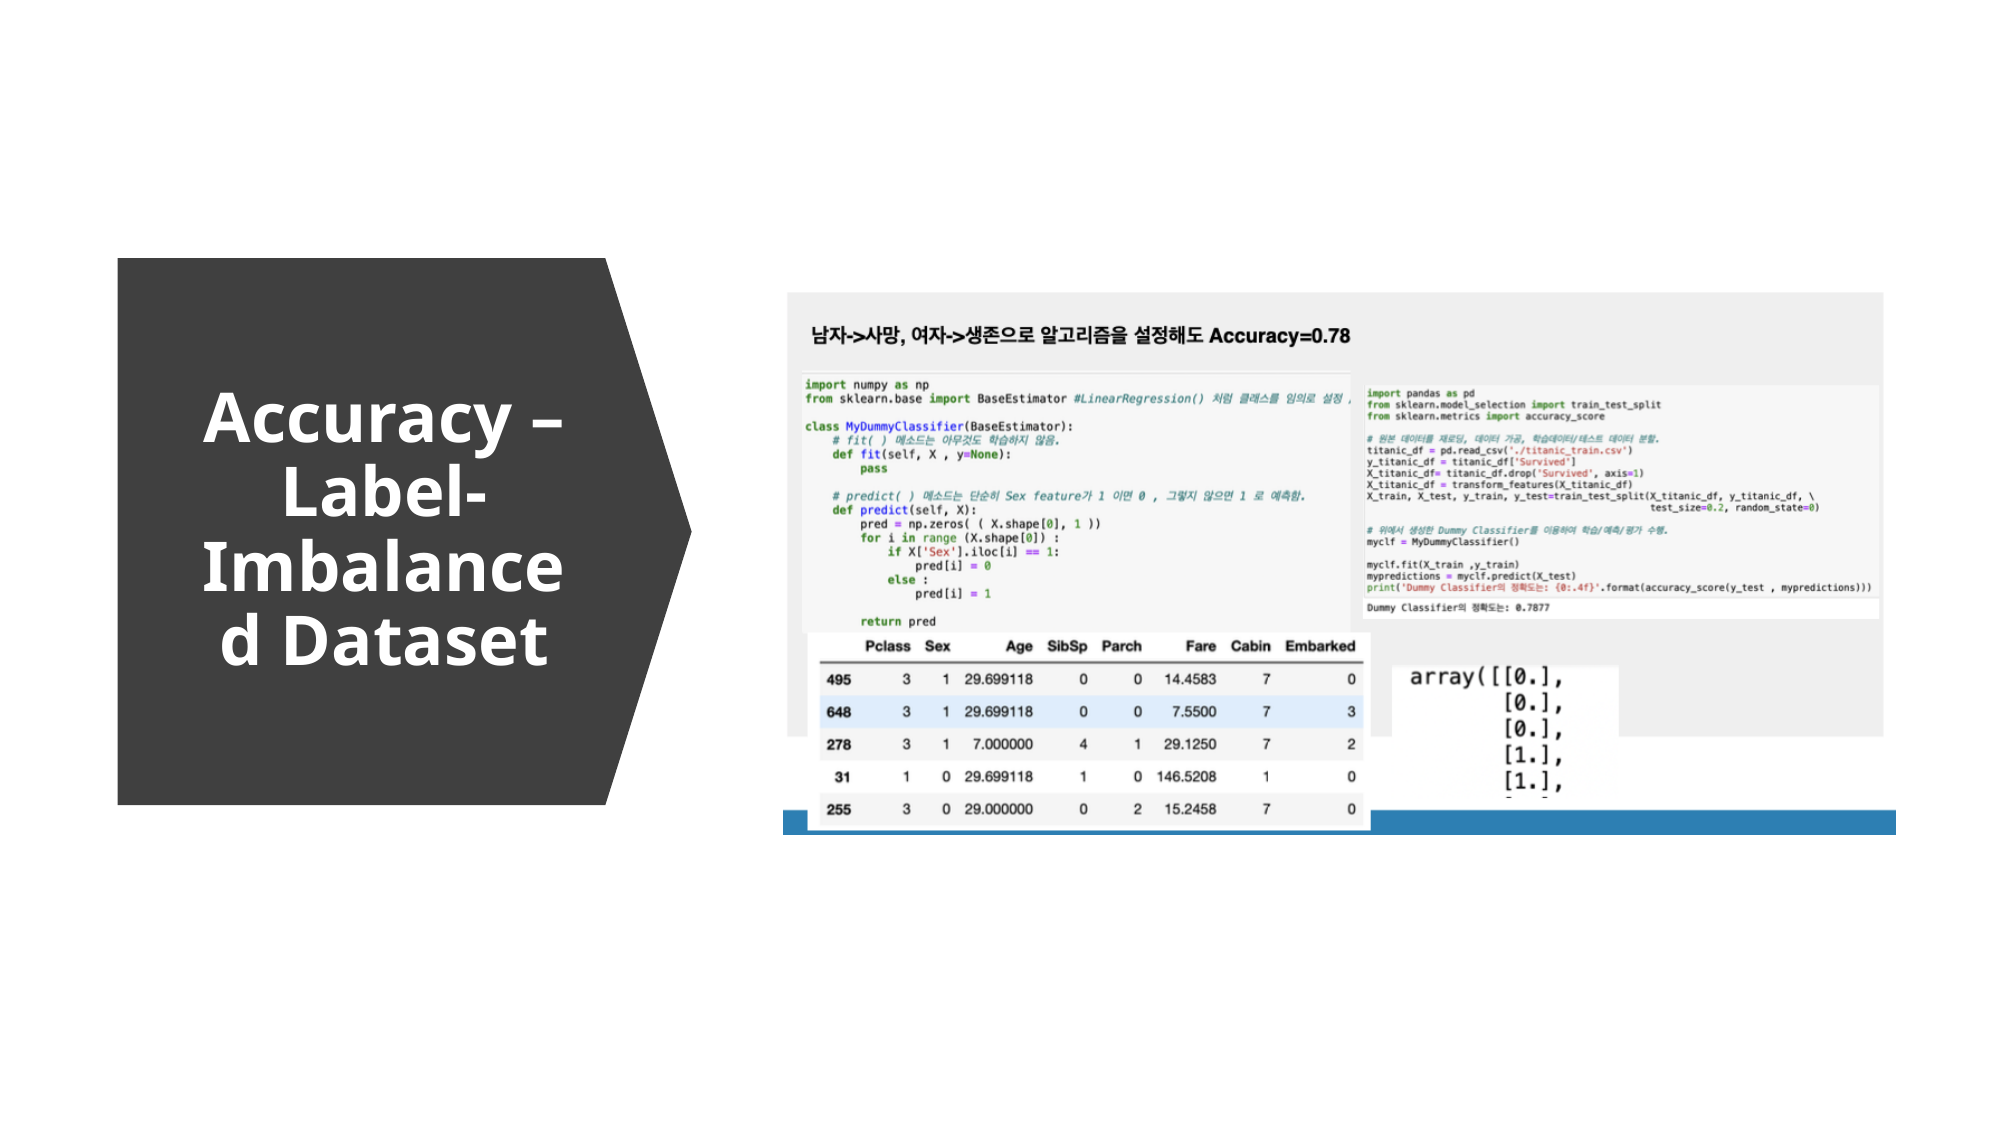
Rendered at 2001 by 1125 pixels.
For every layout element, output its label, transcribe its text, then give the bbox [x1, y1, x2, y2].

title Accuracy – Label-Imbalanced Dataset [168, 322, 601, 741]
picture [783, 289, 1896, 835]
text_box [116, 257, 693, 807]
